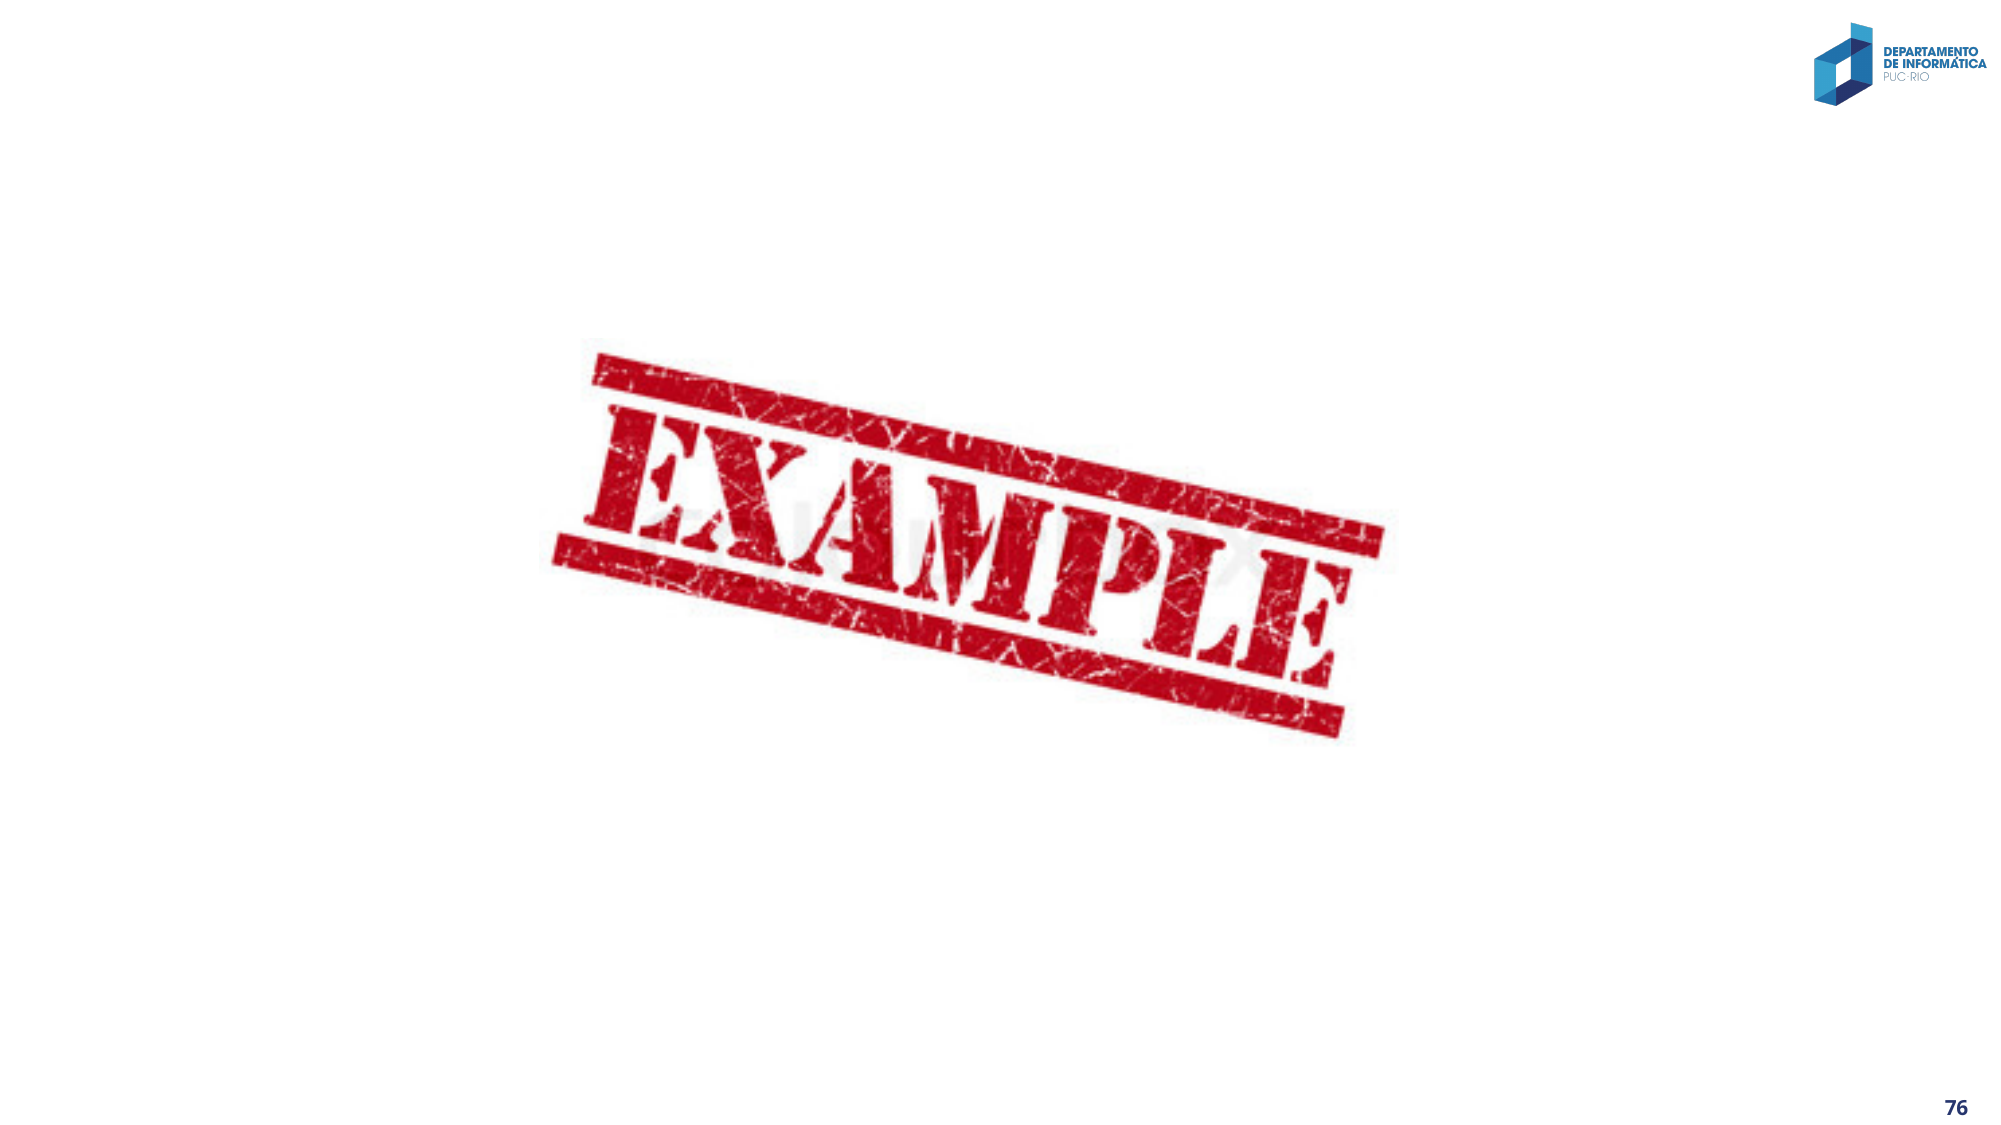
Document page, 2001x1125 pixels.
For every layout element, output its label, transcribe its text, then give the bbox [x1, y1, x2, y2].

picture [539, 337, 1400, 755]
picture [1779, 0, 2001, 133]
slide_number ‹#› [1755, 1087, 1984, 1125]
